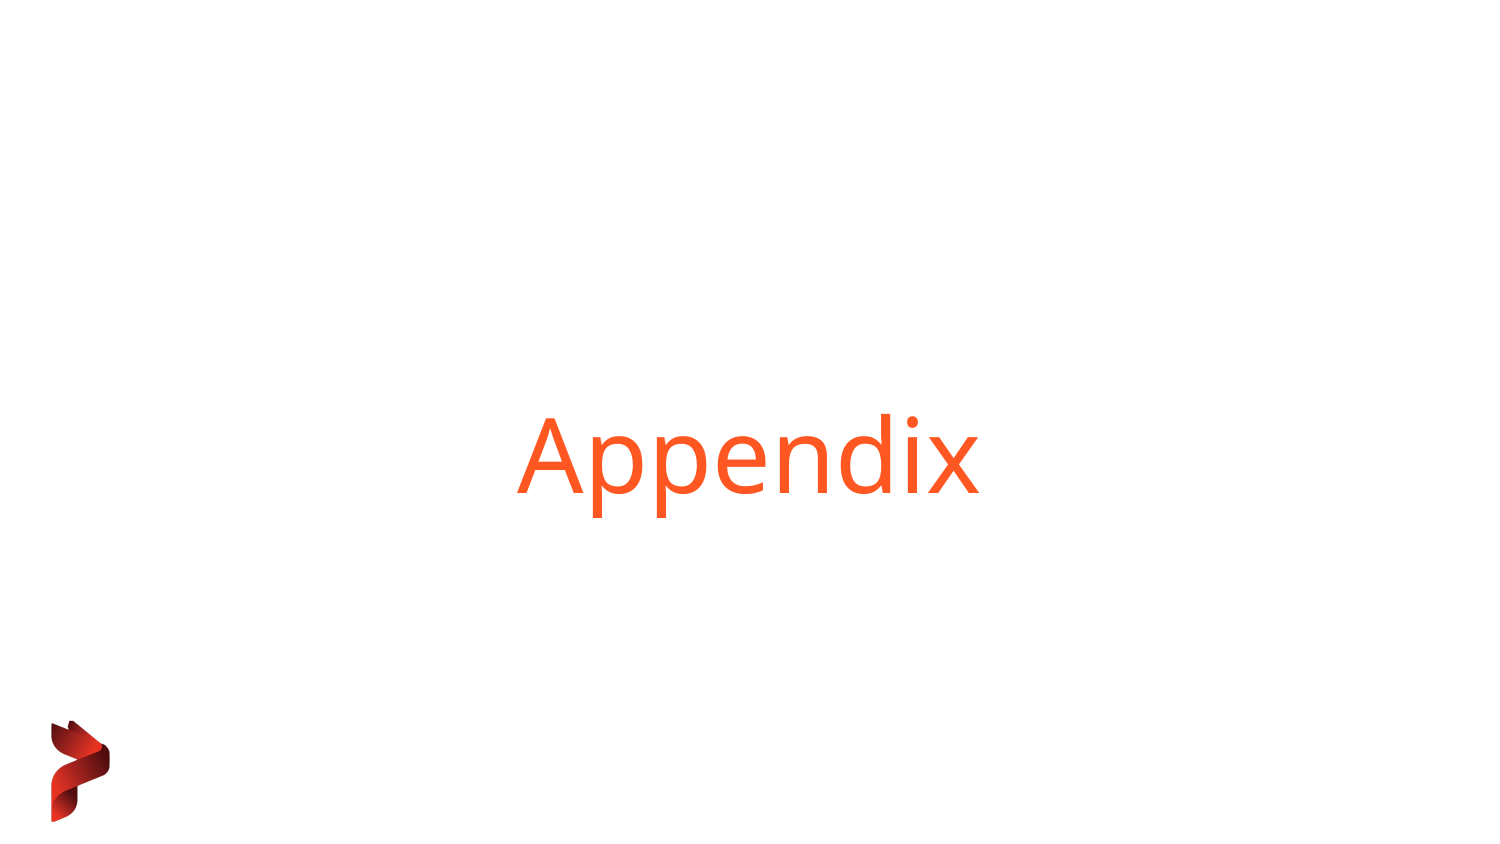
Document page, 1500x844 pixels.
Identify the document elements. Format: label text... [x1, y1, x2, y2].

picture [50, 718, 110, 823]
title Appendix [51, 374, 1449, 469]
